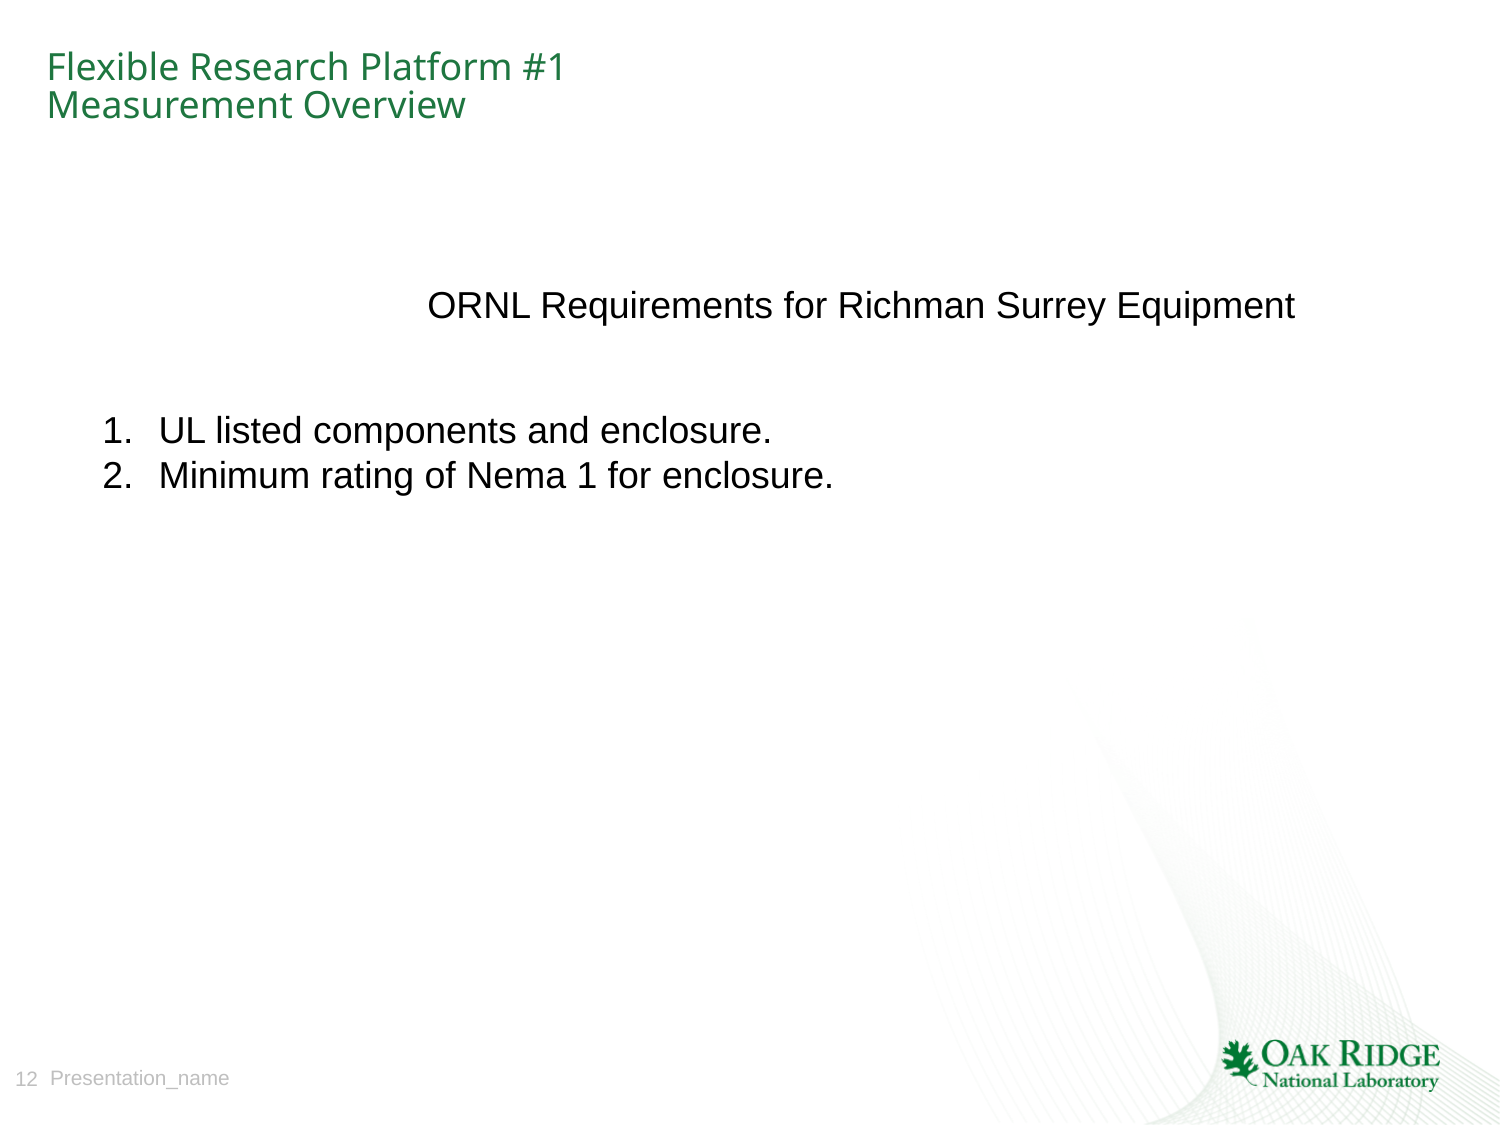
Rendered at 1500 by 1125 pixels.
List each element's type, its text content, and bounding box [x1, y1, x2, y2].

text_box ORNL Requirements for Richman Surrey Equipment [412, 273, 1350, 334]
title Flexible Research Platform #1 Measurement Overview [31, 41, 1449, 135]
text_box UL listed components and enclosure. Minimum rating of Nema 1 for enclosure. [87, 398, 1425, 549]
picture [833, 297, 1500, 1125]
